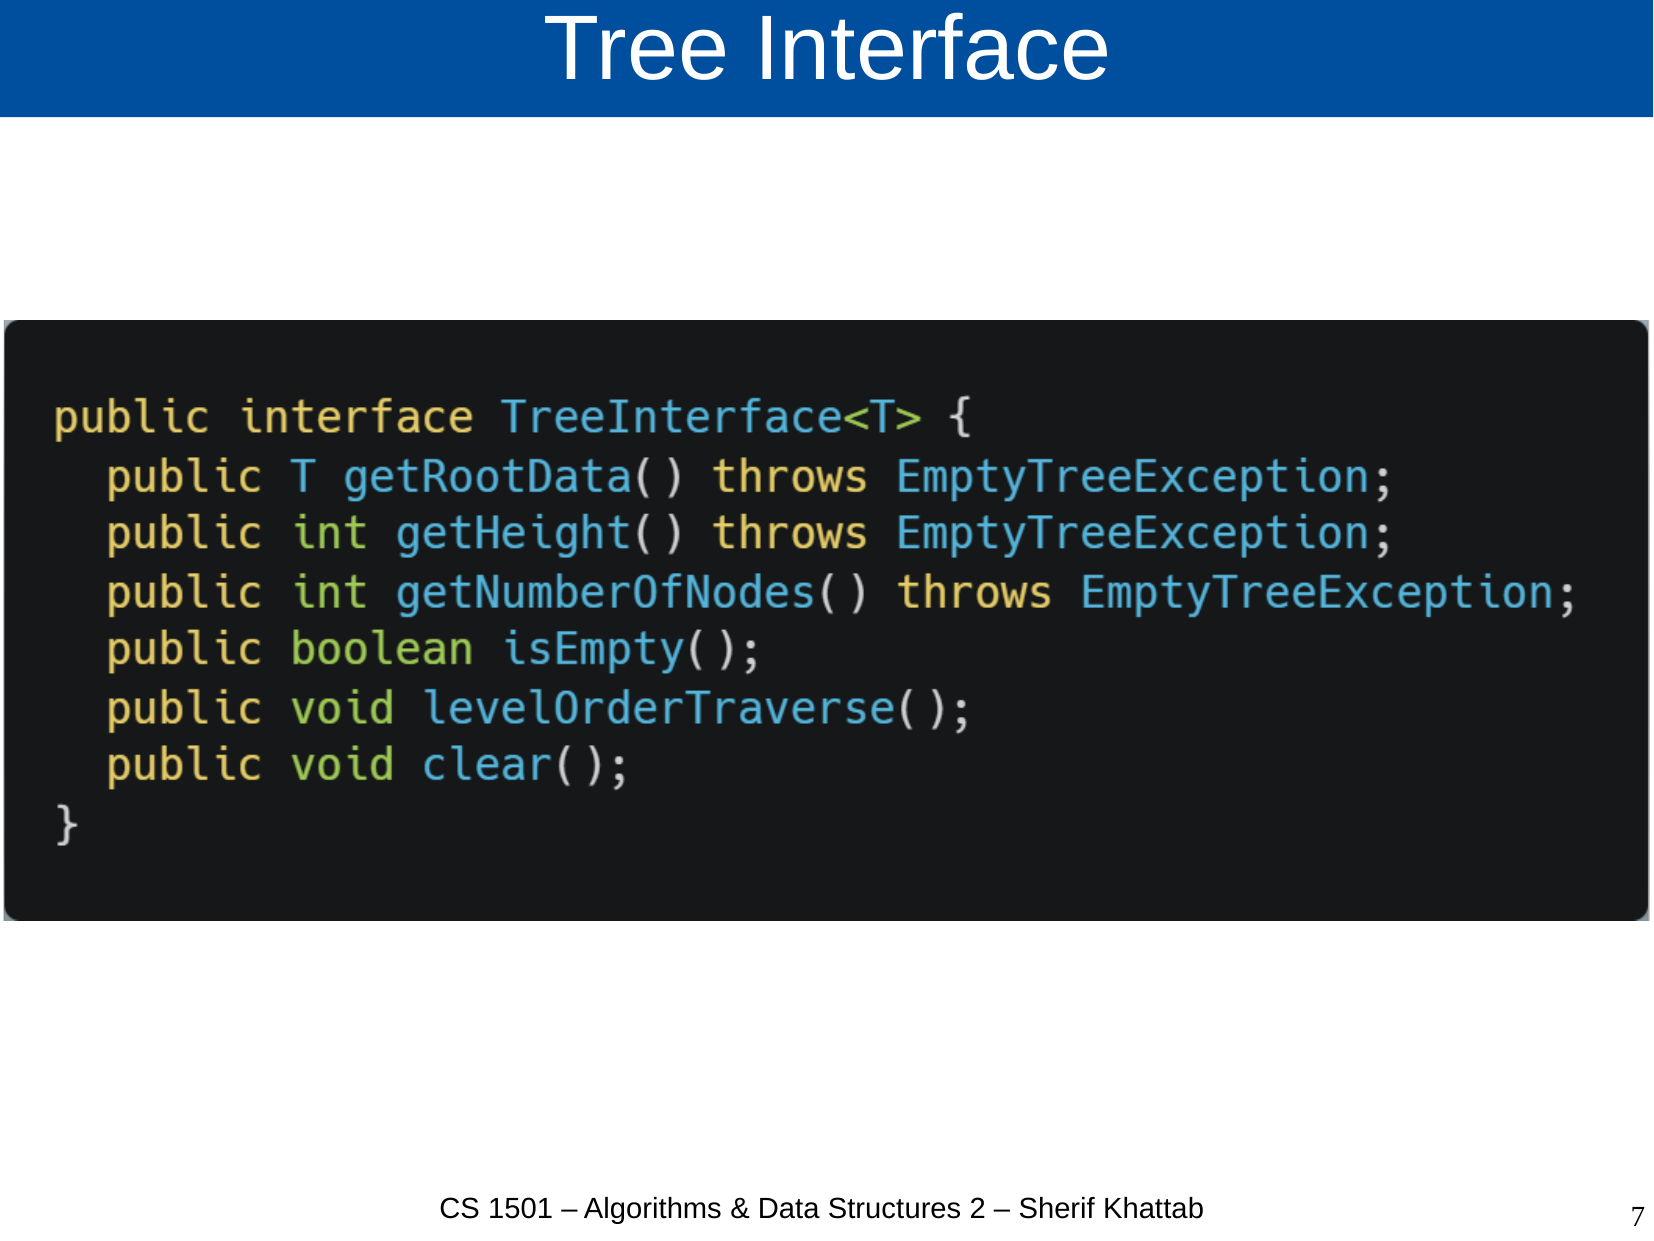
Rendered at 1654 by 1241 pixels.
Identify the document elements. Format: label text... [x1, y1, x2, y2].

slide_number 7 [1265, 1199, 1646, 1241]
picture [2, 319, 1651, 921]
footer CS 1501 – Algorithms & Data Structures 2 – Sherif Khattab [407, 1191, 1238, 1241]
title Tree Interface [0, 0, 1654, 118]
